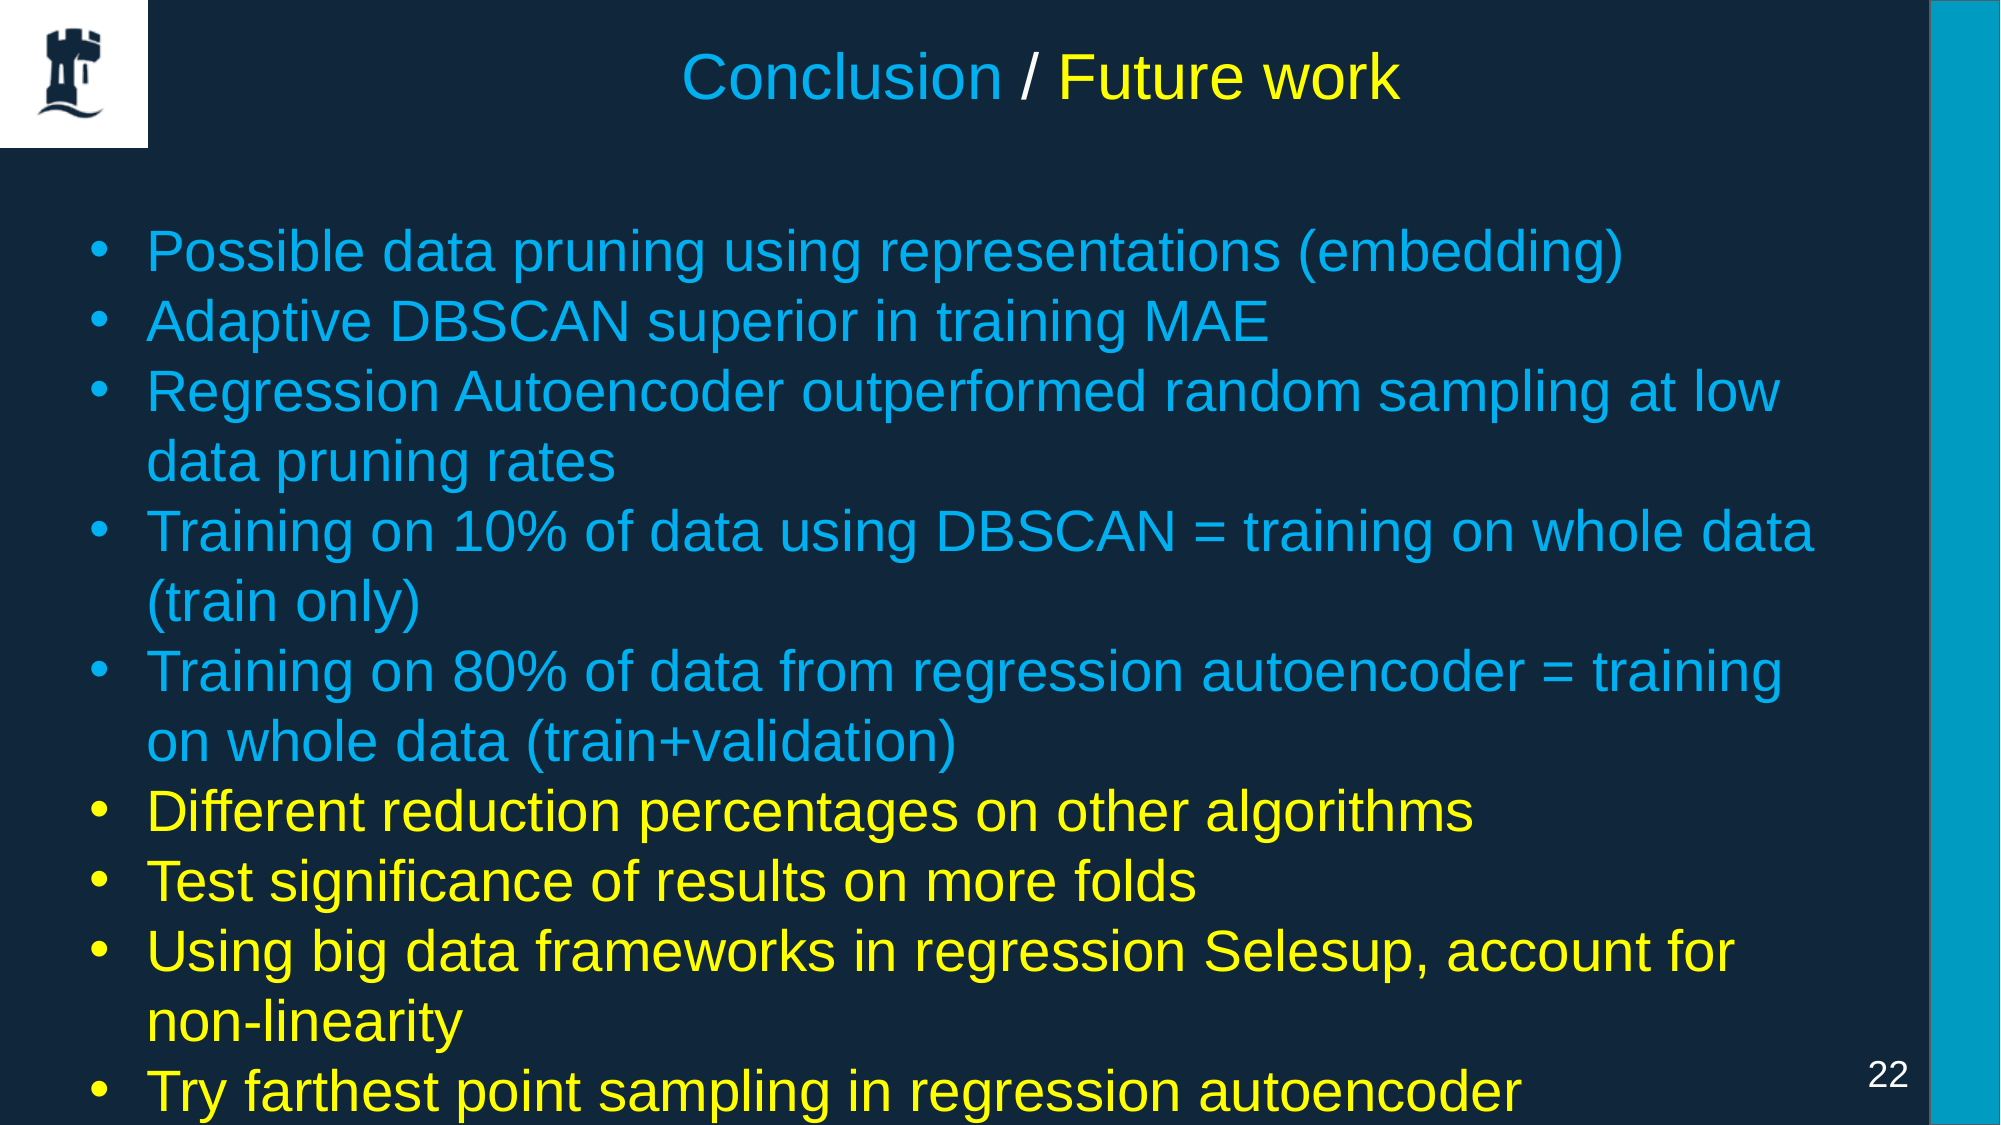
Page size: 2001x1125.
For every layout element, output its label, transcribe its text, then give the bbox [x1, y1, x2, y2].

picture [0, 0, 148, 148]
subtitle Conclusion / Future work [681, 43, 1471, 156]
slide_number 22 [1791, 1049, 1910, 1083]
text_box Possible data pruning using representations (embedding) Adaptive DBSCAN superior in training MAE Regression Autoencoder outperformed random sampling at low data pruning rates Training on 10% of data using DBSCAN = training on whole data (train only) Training on 80% of data from regression autoencoder = training on whole data (train+validation) Different reduction percentages on other algorithms Test significance of results on more folds Using big data frameworks in regression Selesup, account for non-linearity Try farthest point sampling in regression autoencoder [0, 206, 1873, 1125]
